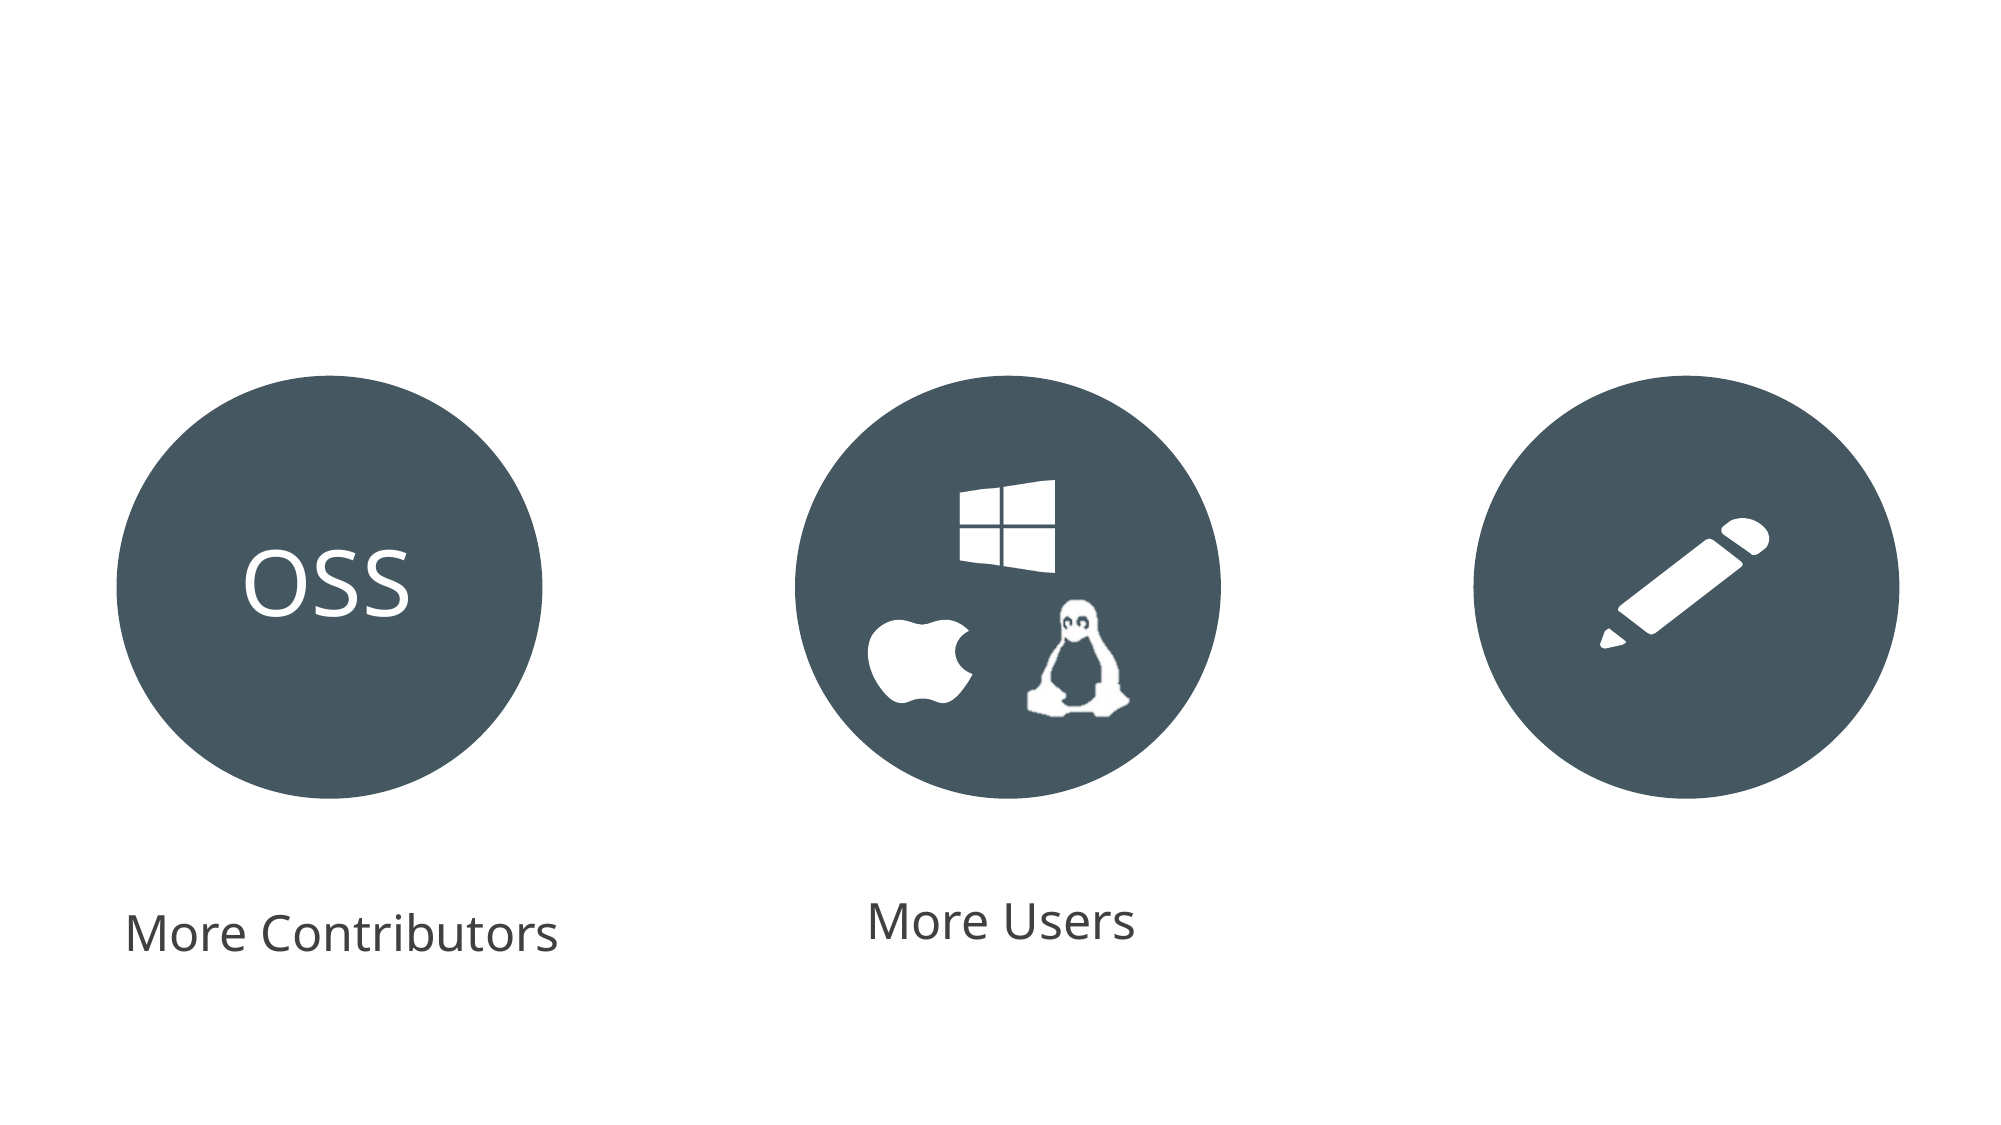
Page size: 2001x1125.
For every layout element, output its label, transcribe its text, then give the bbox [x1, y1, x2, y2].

text_box [1472, 374, 1901, 800]
text_box More Users [836, 872, 1180, 975]
text_box [115, 374, 544, 800]
text_box [1599, 628, 1627, 649]
text_box More Contributors [94, 884, 604, 987]
picture [944, 465, 1153, 733]
text_box [1618, 538, 1743, 635]
text_box [867, 619, 973, 704]
text_box OSS [210, 512, 462, 660]
text_box [1721, 518, 1770, 556]
text_box [794, 374, 1222, 800]
